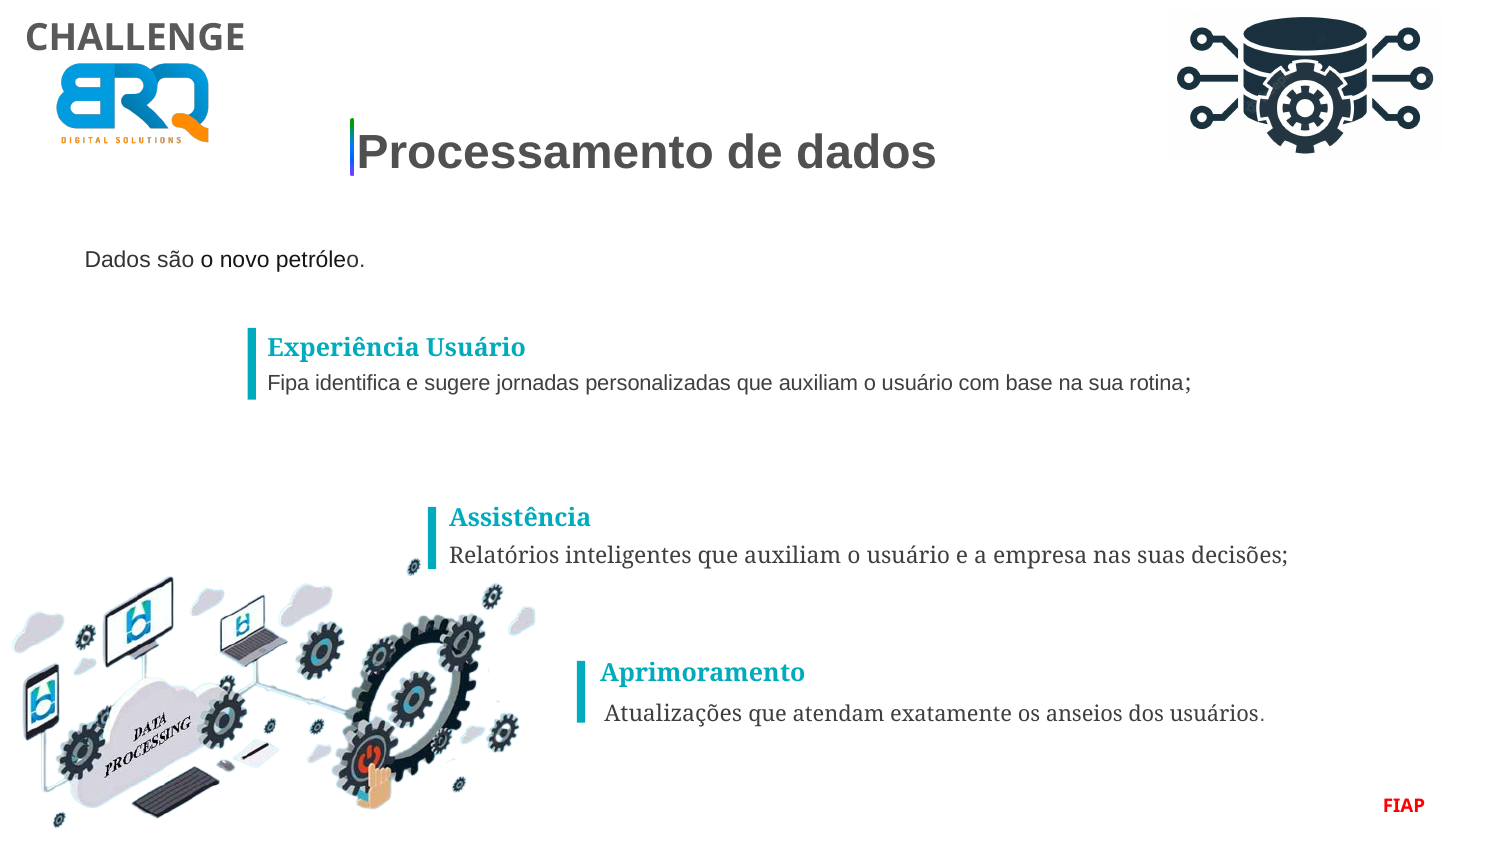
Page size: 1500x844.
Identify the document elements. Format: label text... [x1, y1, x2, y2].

text_box Fipa identifica e sugere jornadas personalizadas que auxiliam o usuário com base na sua rotina; [256, 362, 1369, 401]
text_box CHALLENGE [6, 6, 257, 64]
picture [49, 49, 215, 160]
text_box Experiência Usuário [256, 325, 652, 362]
picture [0, 543, 549, 844]
text_box Atualizações que atendam exatamente os anseios dos usuários. [593, 692, 1427, 732]
text_box [576, 660, 586, 723]
text_box FIAP [1368, 787, 1437, 822]
text_box [427, 506, 437, 541]
text_box Processamento de dados [332, 114, 1168, 184]
text_box [247, 327, 256, 400]
picture [349, 118, 355, 136]
text_box Dados são o novo petróleo. [73, 230, 1427, 305]
picture [1167, 11, 1443, 160]
picture [349, 141, 355, 176]
text_box Aprimoramento [588, 651, 1076, 693]
text_box Relatórios inteligentes que auxiliam o usuário e a empresa nas suas decisões; [437, 535, 1427, 574]
text_box Assistência [437, 495, 908, 537]
